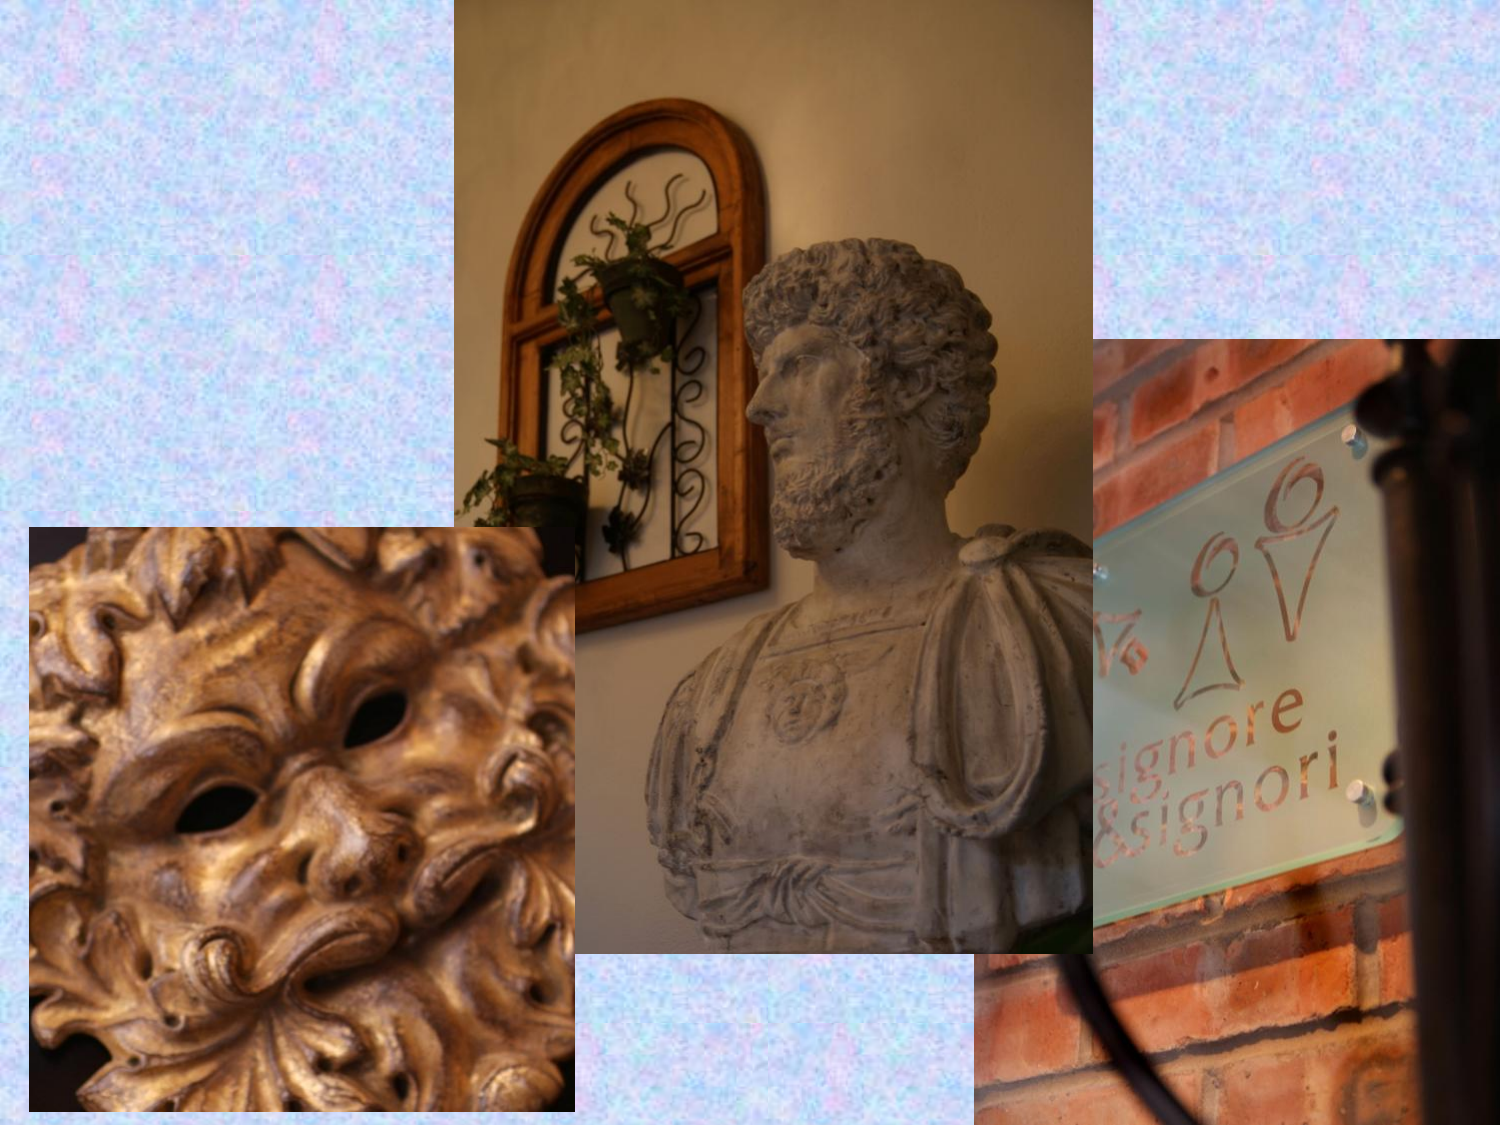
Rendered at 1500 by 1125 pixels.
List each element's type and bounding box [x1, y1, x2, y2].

list [29, 526, 576, 1112]
picture [0, 0, 1500, 1125]
